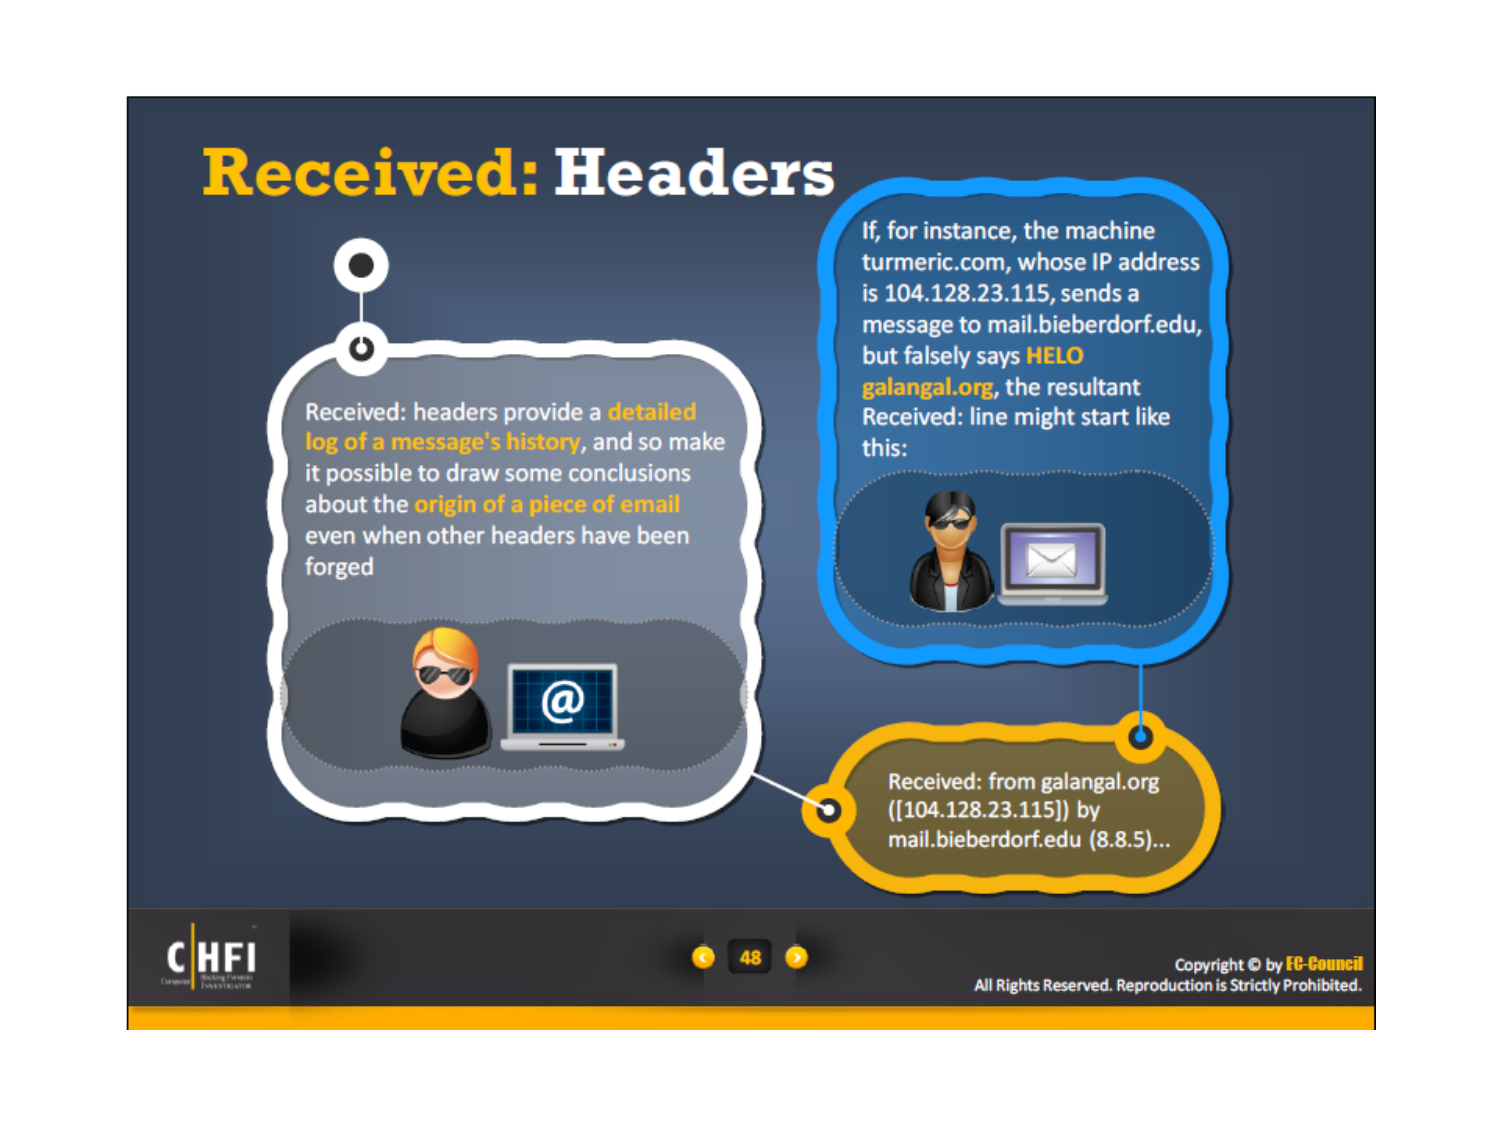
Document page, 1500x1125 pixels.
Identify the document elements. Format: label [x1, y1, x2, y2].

picture [123, 94, 1376, 1030]
